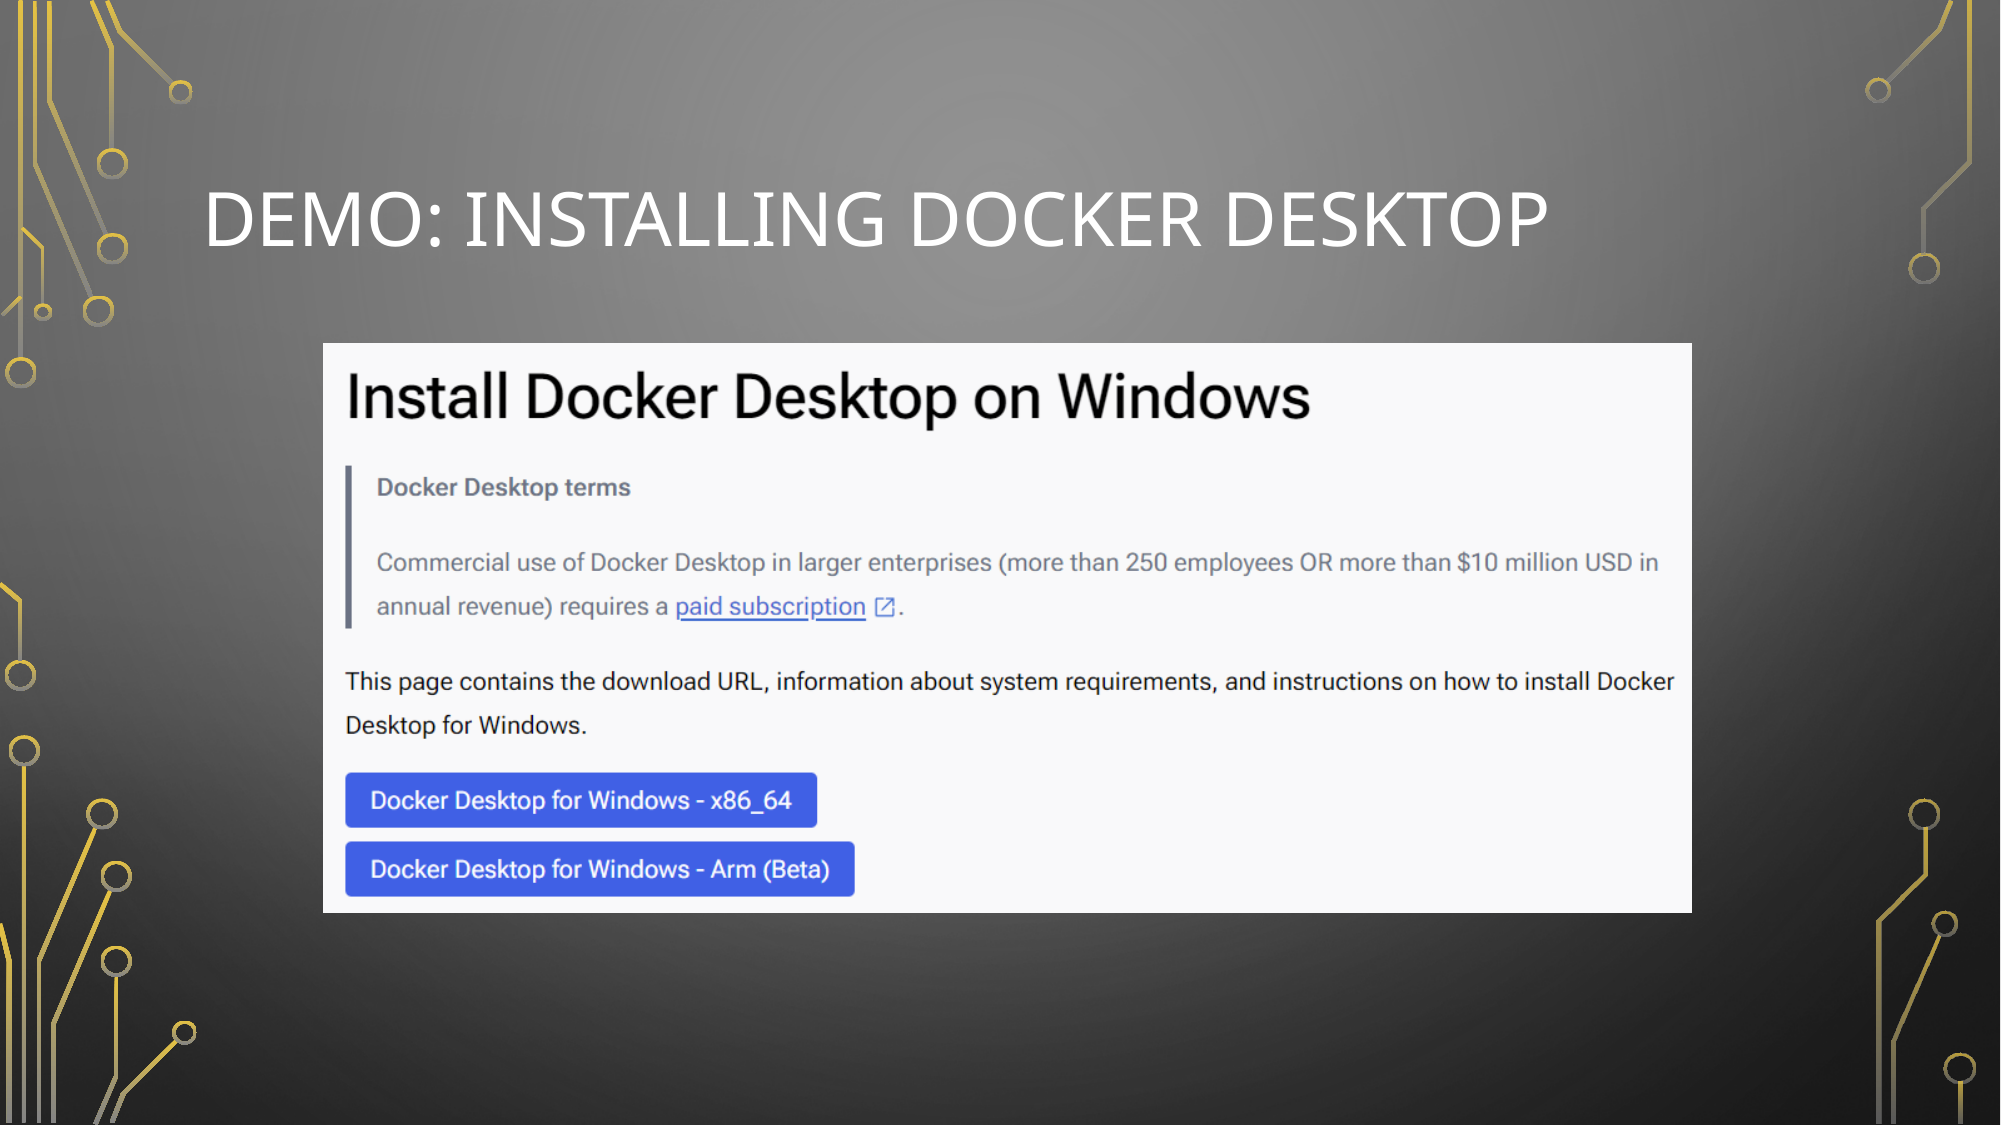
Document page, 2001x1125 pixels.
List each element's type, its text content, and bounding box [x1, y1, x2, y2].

picture [323, 343, 1692, 913]
title Demo: Installing docker desktop [187, 101, 1813, 344]
